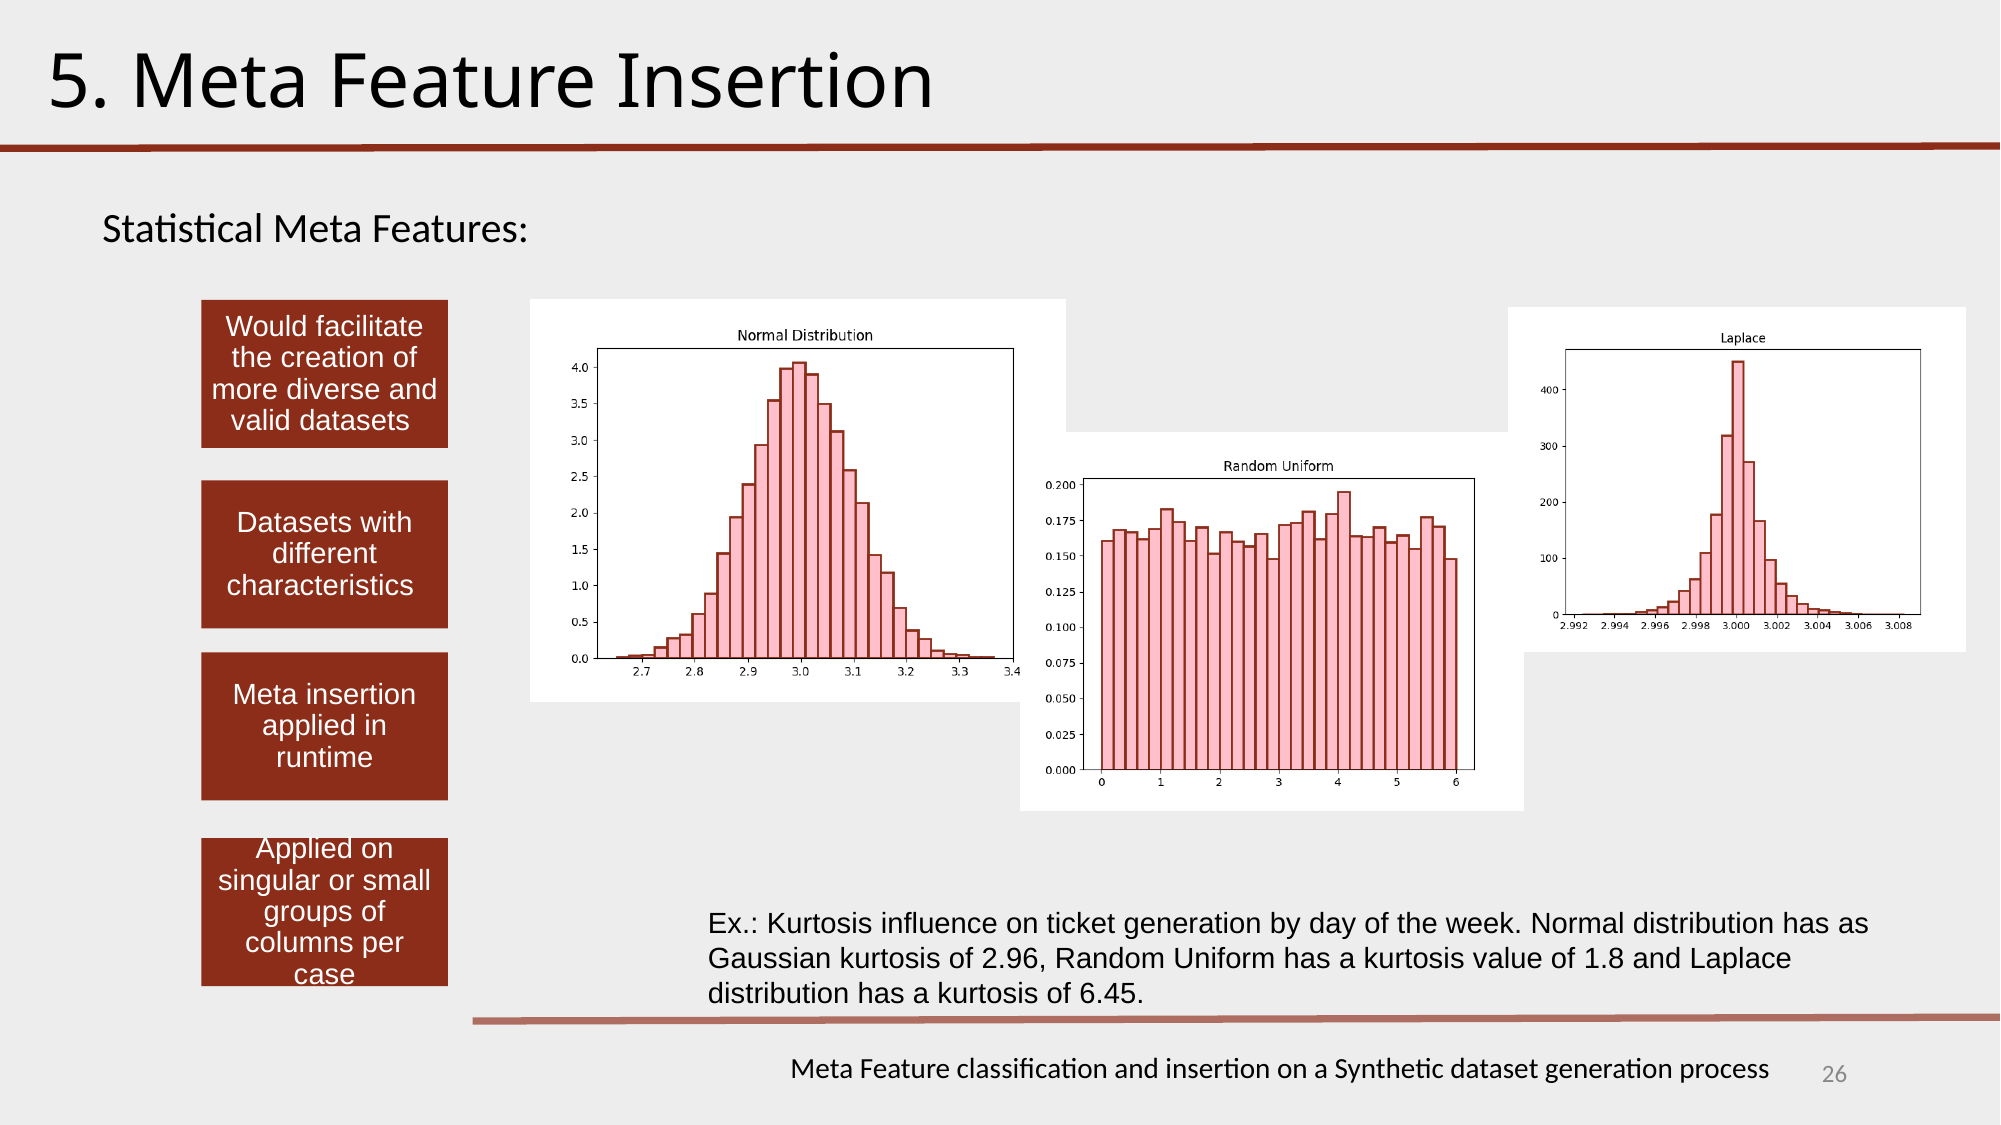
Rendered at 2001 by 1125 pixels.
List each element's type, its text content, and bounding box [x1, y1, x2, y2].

text_box Statistical Meta Features: [87, 193, 661, 258]
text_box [0, 145, 2000, 149]
picture [530, 299, 1967, 811]
text_box Meta Feature classification and insertion on a Synthetic dataset generation process [660, 1041, 1901, 1103]
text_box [201, 299, 449, 1007]
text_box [472, 1016, 2000, 1022]
text_box 5. Meta Feature Insertion [32, 24, 1966, 131]
text_box Ex.: Kurtosis influence on ticket generation by day of the week. Normal distribution has as Gaussian kurtosis of 2.96, Random Uniform has a kurtosis value of 1.8 and Laplace distribution has a kurtosis of 6.45. [693, 897, 1930, 1015]
